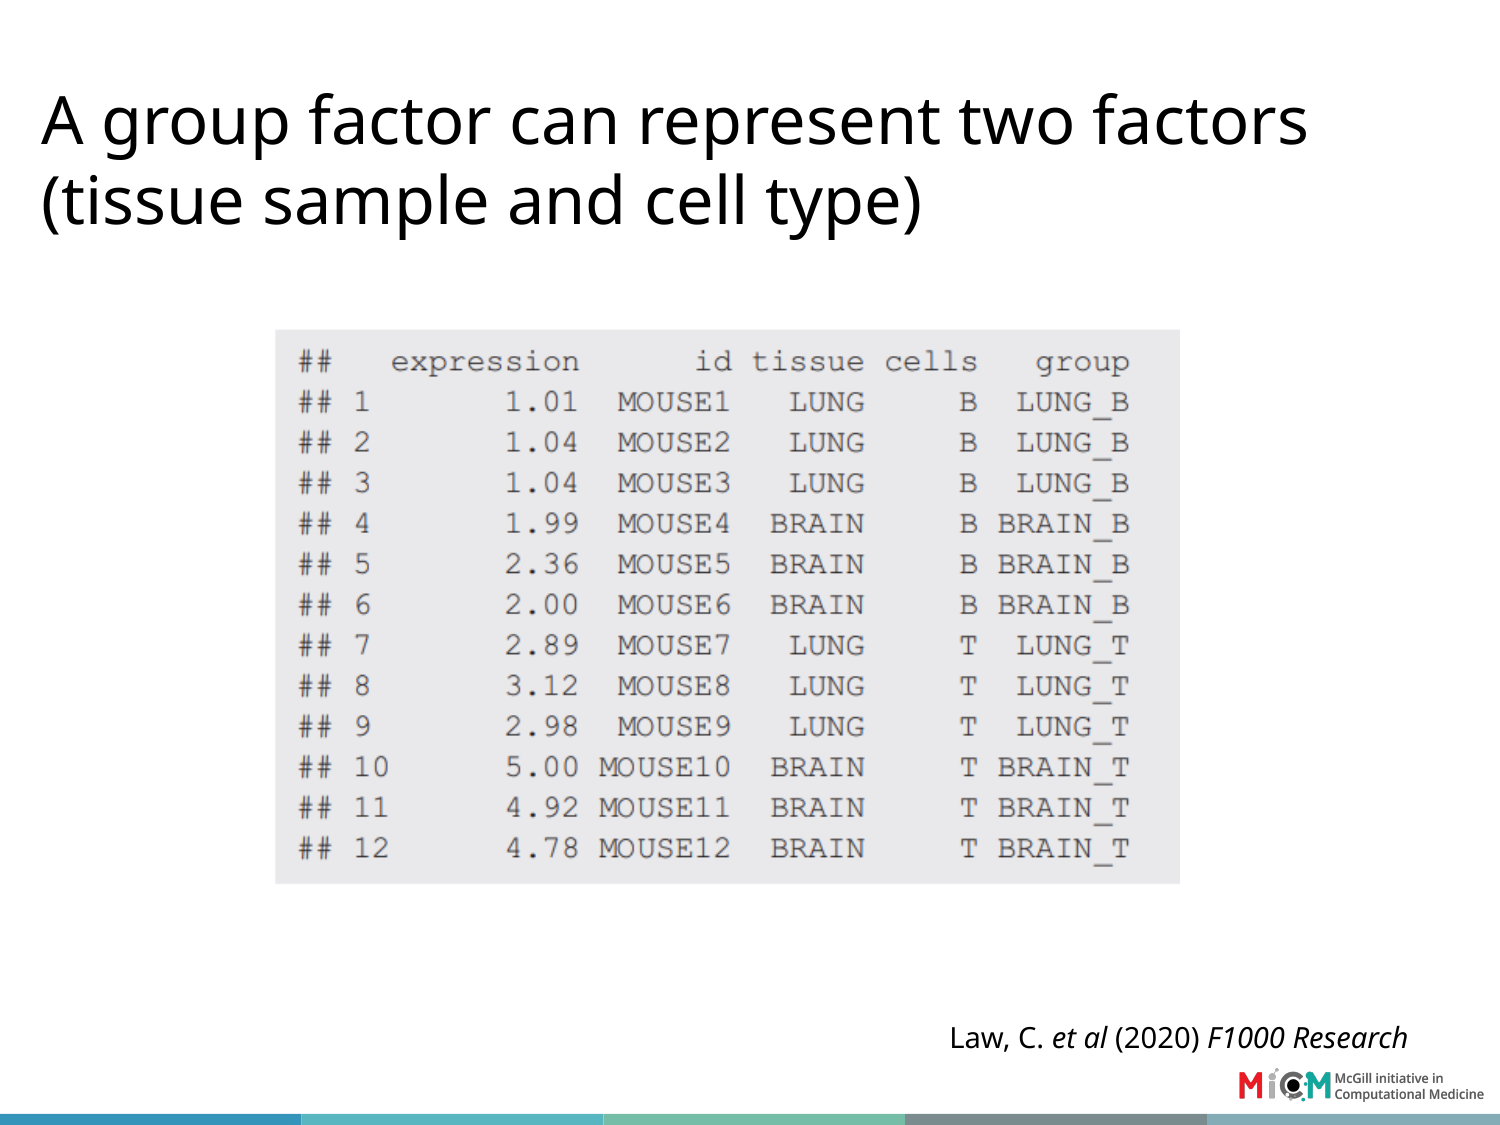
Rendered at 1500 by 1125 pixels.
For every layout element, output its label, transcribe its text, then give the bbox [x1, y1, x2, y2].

text_box Law, C. et al (2020) F1000 Research [934, 1011, 1424, 1062]
picture [1211, 1051, 1500, 1122]
picture [234, 316, 1180, 907]
text_box A group factor can represent two factors (tissue sample and cell type) [26, 62, 1405, 253]
